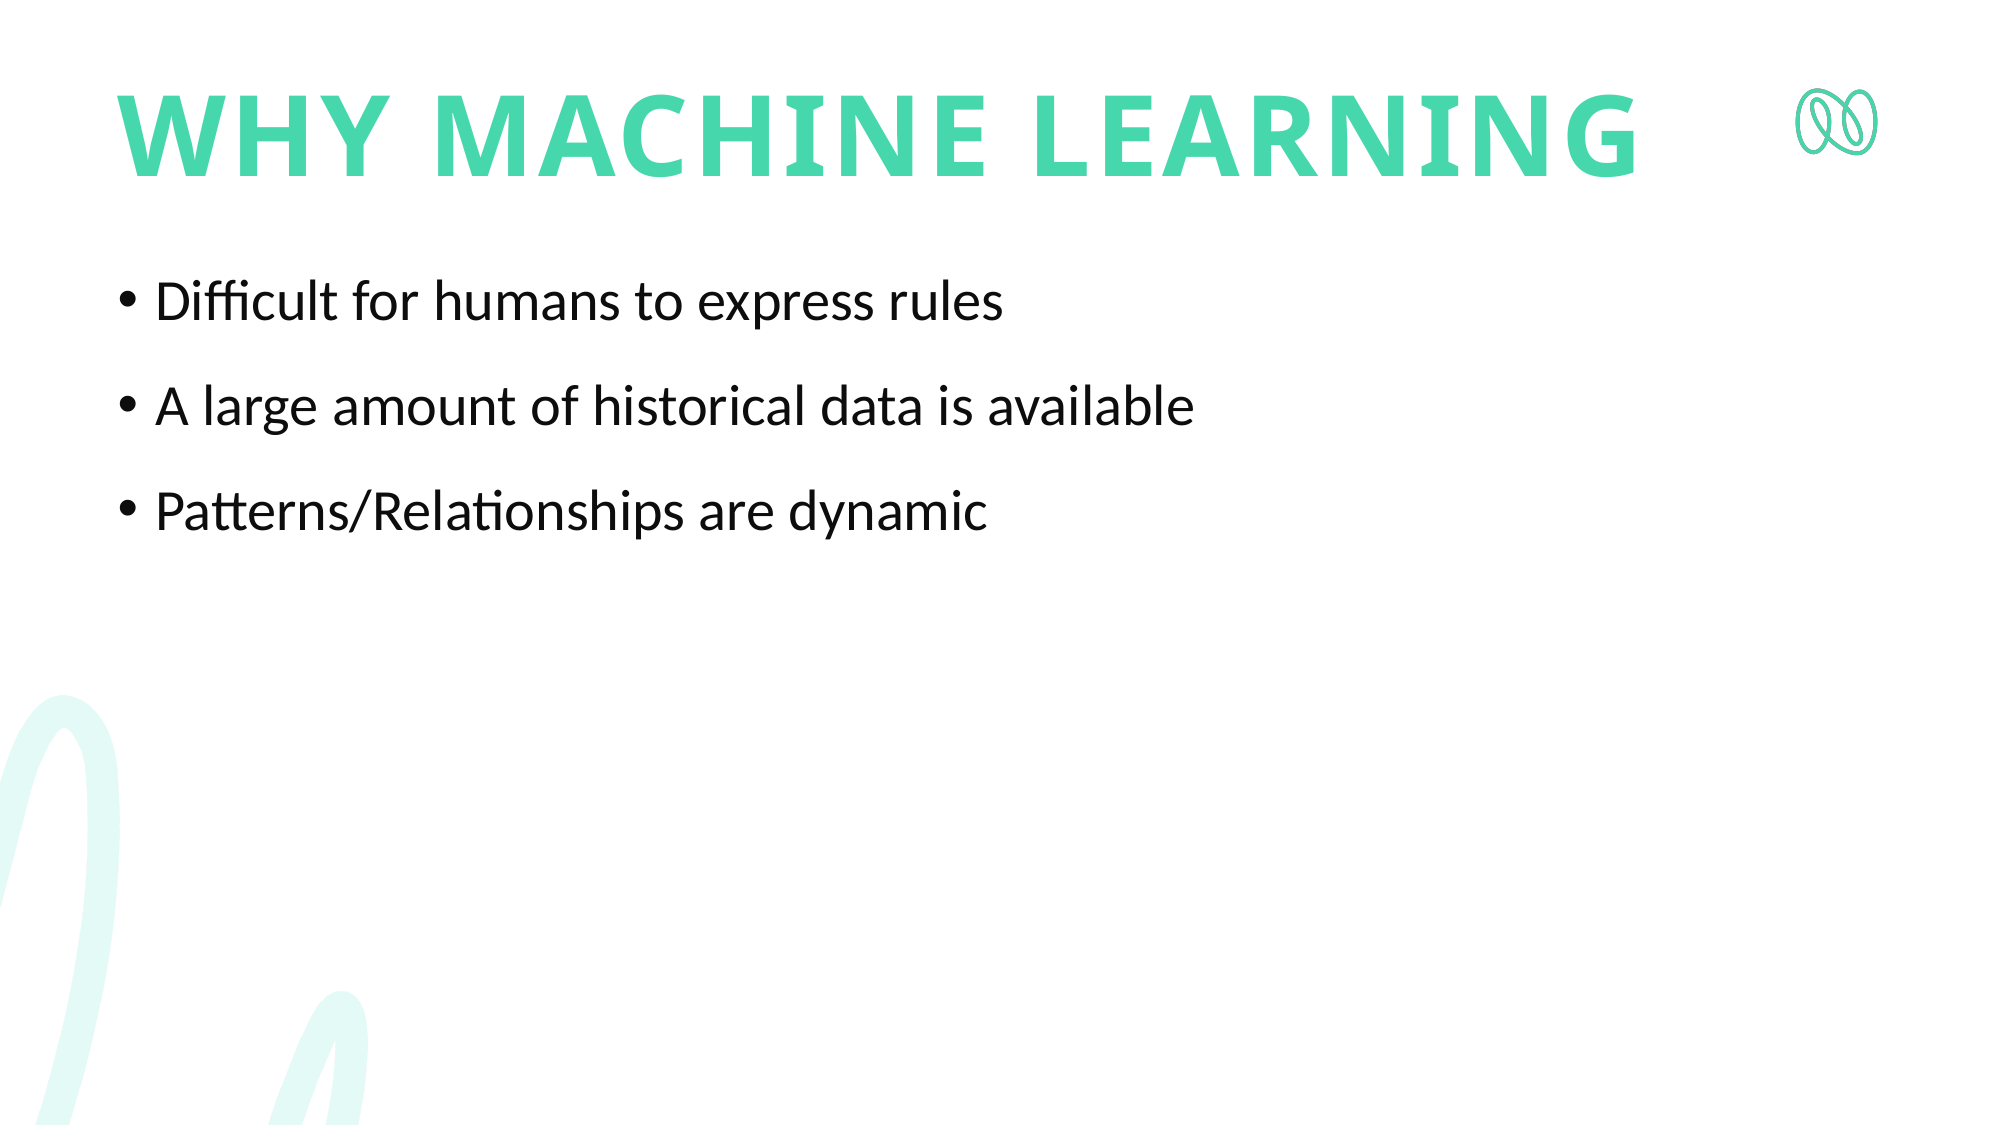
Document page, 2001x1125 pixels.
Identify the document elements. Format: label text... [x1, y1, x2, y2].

picture [1772, 62, 1906, 180]
title Why Machine Learning [102, 52, 1762, 209]
list Difficult for humans to express rules A large amount of historical data is available Patterns/Relationships are dynamic [102, 262, 1884, 897]
